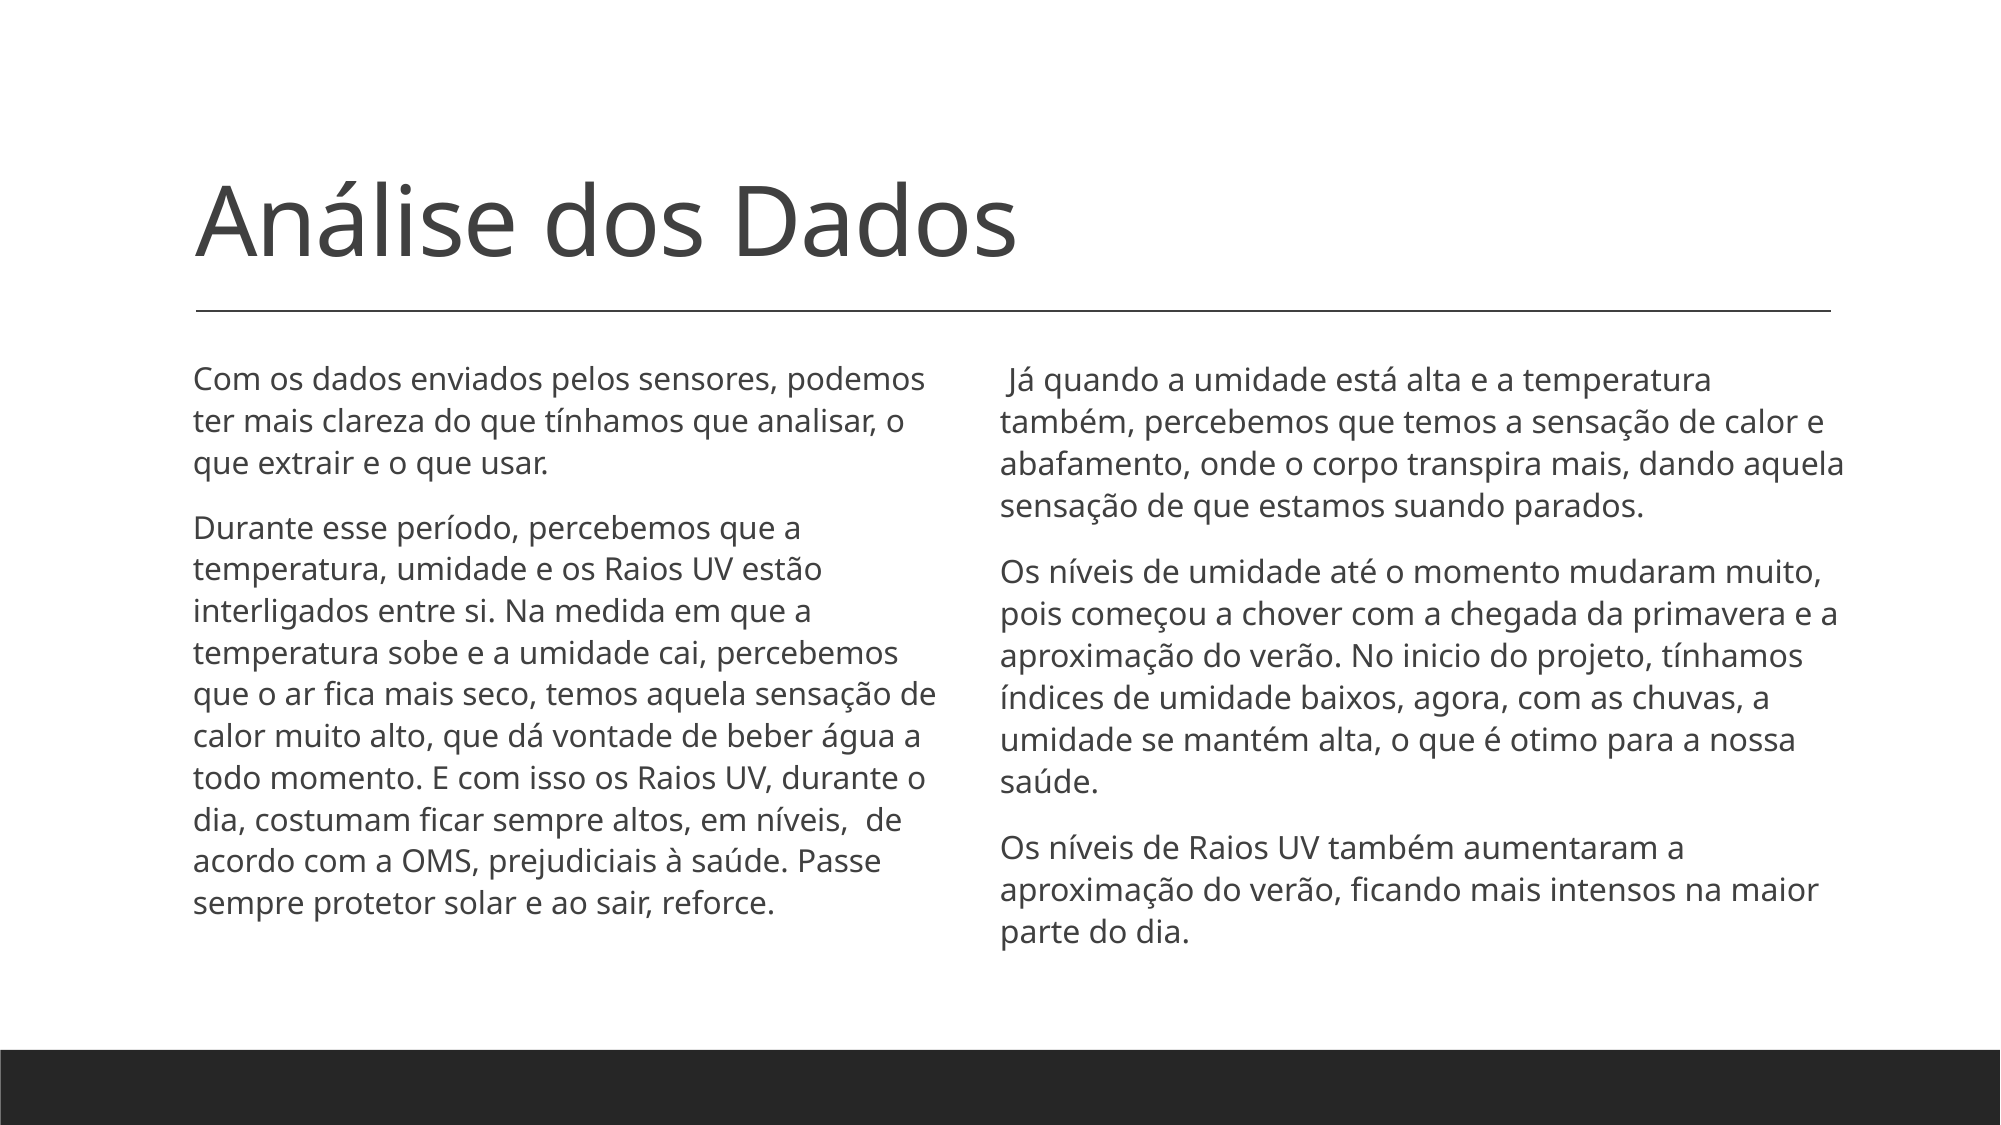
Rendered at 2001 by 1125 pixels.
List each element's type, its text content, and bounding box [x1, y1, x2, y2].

list Já quando a umidade está alta e a temperatura também, percebemos que temos a sensação de calor e abafamento, onde o corpo transpira mais, dando aquela sensação de que estamos suando parados. Os níveis de umidade até o momento mudaram muito, pois começou a chover com a chegada da primavera e a aproximação do verão. No inicio do projeto, tínhamos índices de umidade baixos, agora, com as chuvas, a umidade se mantém alta, o que é otimo para a nossa saúde. Os níveis de Raios UV também aumentaram a aproximação do verão, ficando mais intensos na maior parte do dia. [999, 347, 1849, 963]
list Com os dados enviados pelos sensores, podemos ter mais clareza do que tínhamos que analisar, o que extrair e o que usar. Durante esse período, percebemos que a temperatura, umidade e os Raios UV estão interligados entre si. Na medida em que a temperatura sobe e a umidade cai, percebemos que o ar fica mais seco, temos aquela sensação de calor muito alto, que dá vontade de beber água a todo momento. E com isso os Raios UV, durante o dia, costumam ficar sempre altos, em níveis, de acordo com a OMS, prejudiciais à saúde. Passe sempre protetor solar e ao sair, reforce. [180, 347, 942, 963]
title Análise dos Dados [180, 47, 1830, 285]
